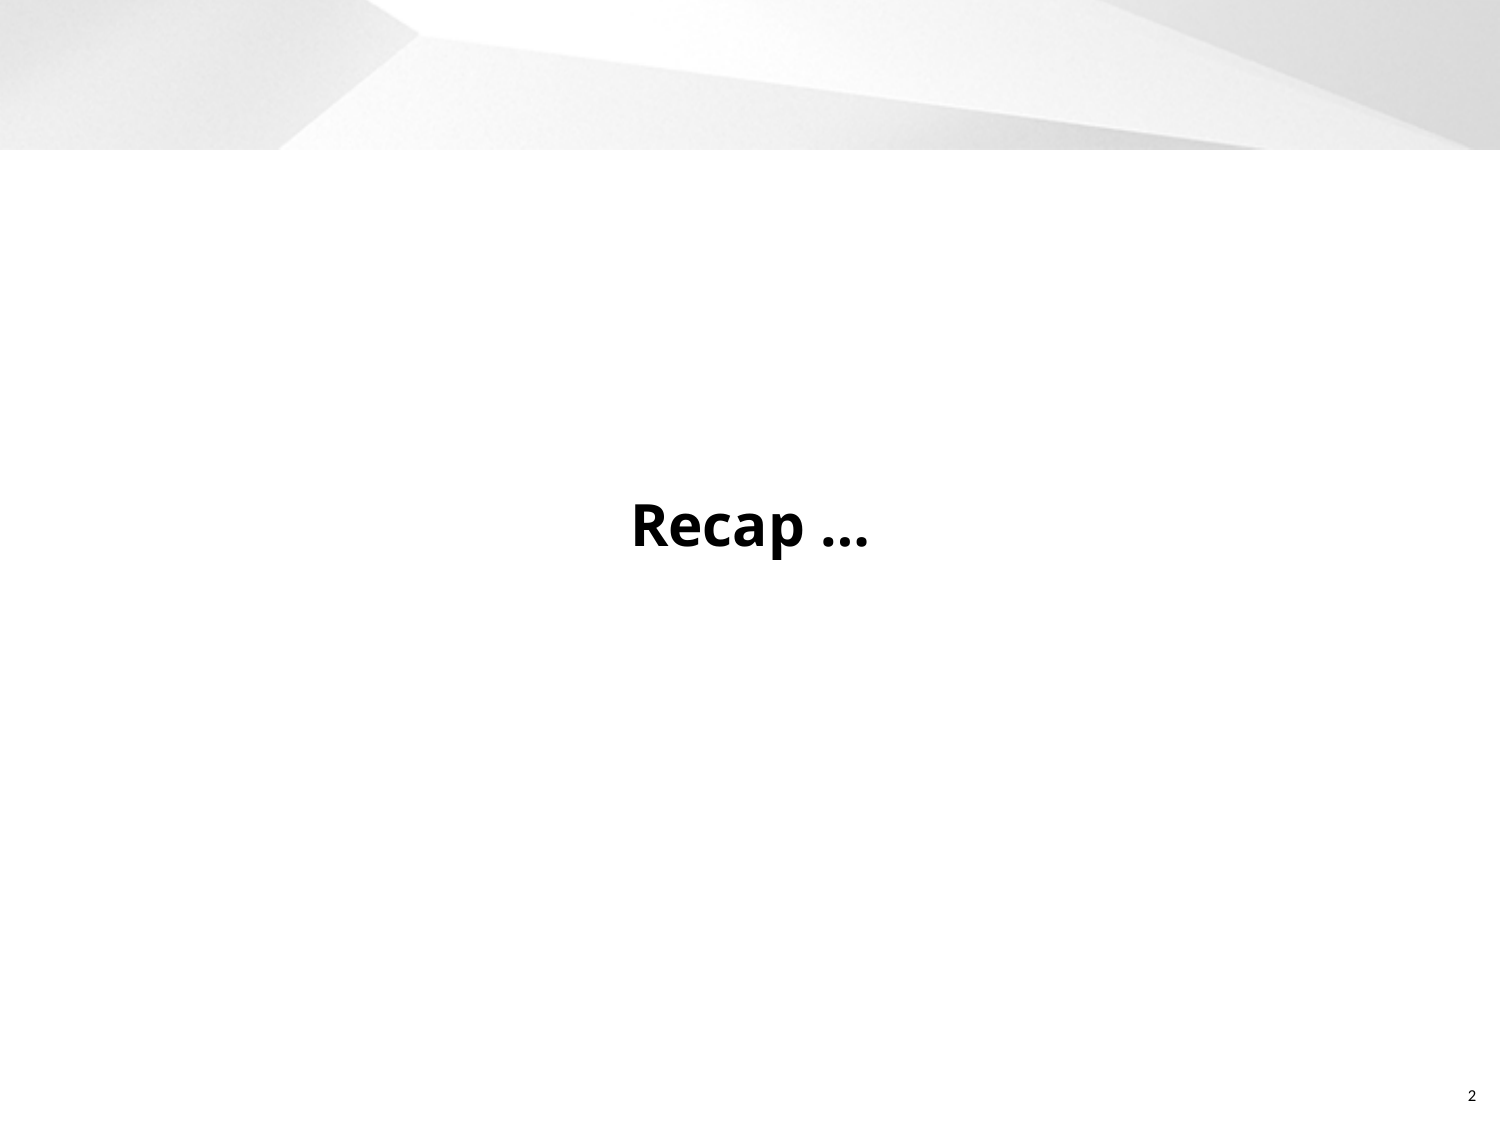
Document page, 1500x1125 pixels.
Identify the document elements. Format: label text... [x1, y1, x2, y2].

picture [0, 0, 1500, 150]
title Recap … [103, 480, 1397, 644]
